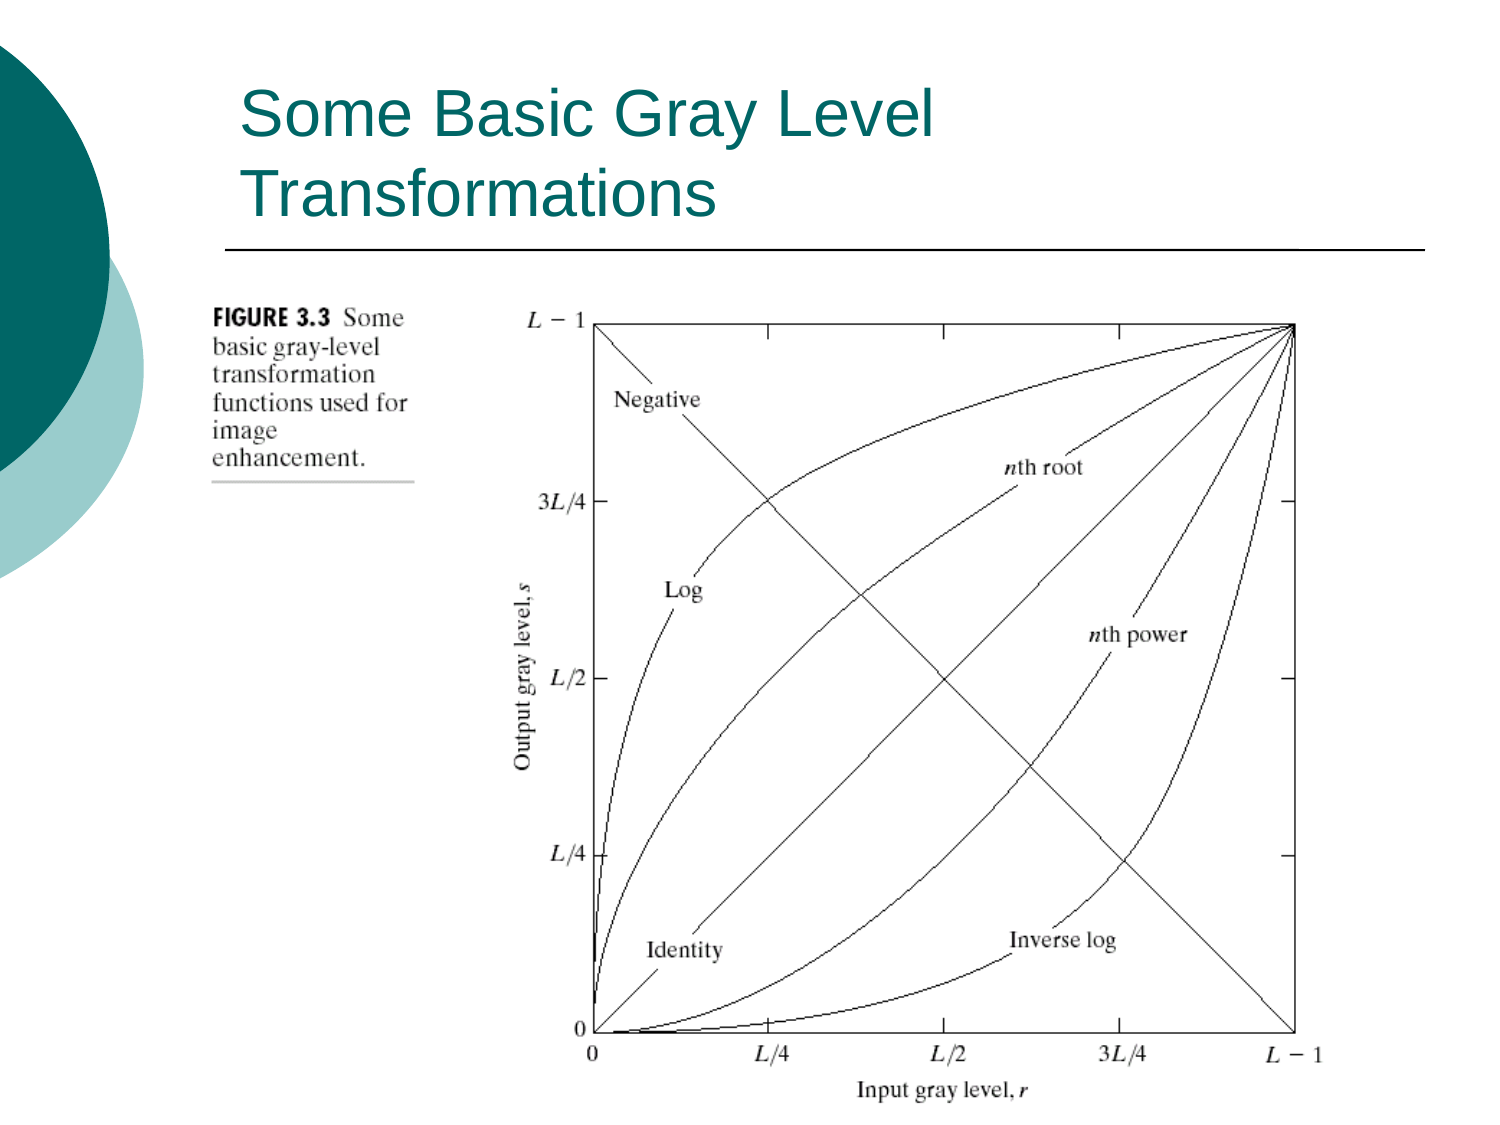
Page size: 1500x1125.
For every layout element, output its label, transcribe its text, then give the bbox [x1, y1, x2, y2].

title Some Basic Gray Level Transformations [224, 49, 1425, 237]
picture [206, 302, 1329, 1106]
